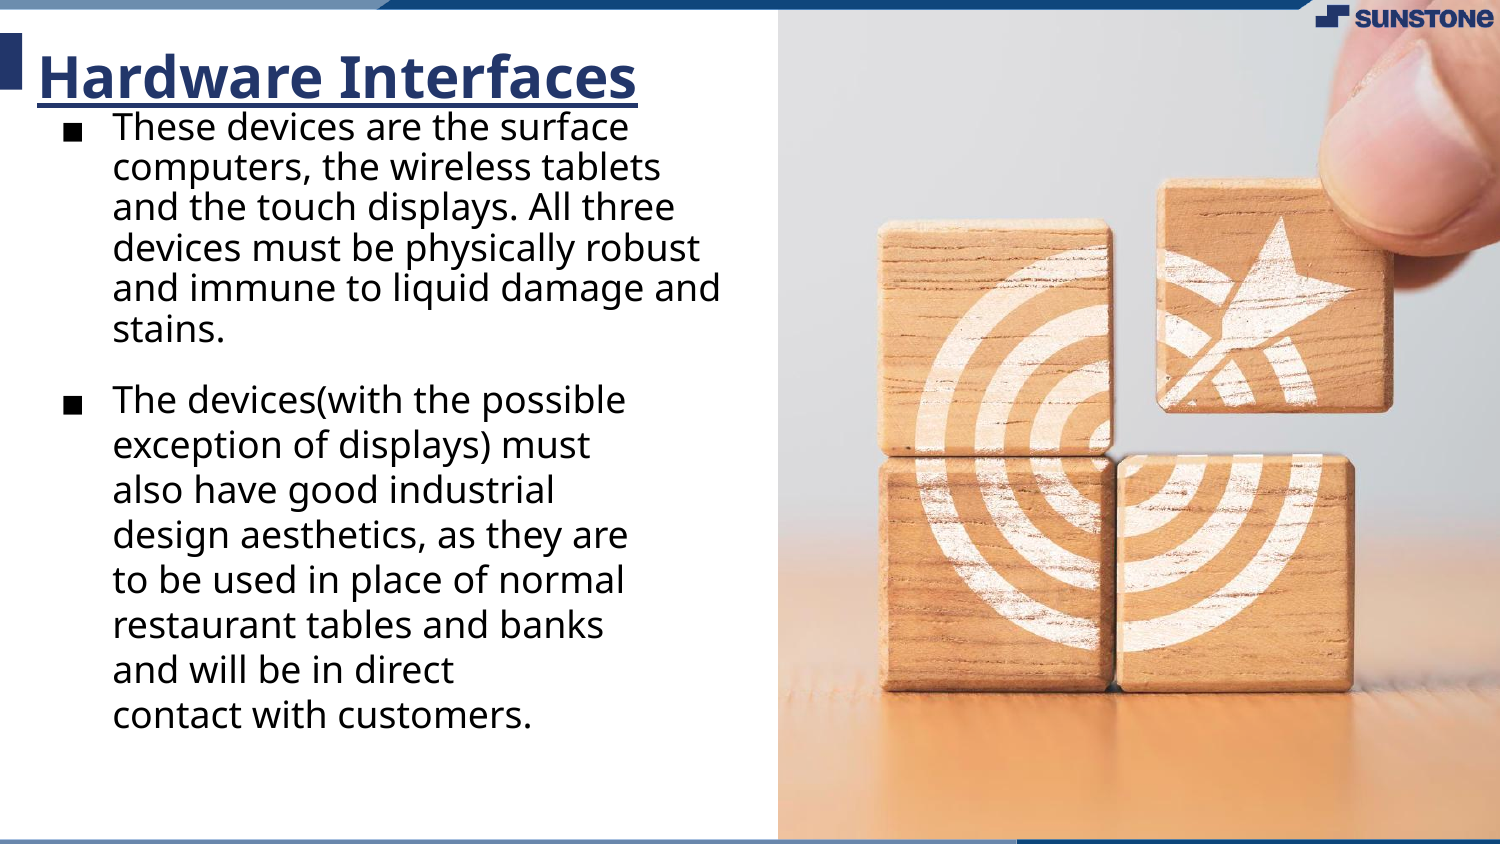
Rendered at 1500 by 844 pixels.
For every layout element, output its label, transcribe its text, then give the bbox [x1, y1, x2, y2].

list The devices(with the possible exception of displays) must also have good industrial design aesthetics, as they are to be used in place of normal restaurant tables and banks and will be in direct contact with customers. [22, 368, 672, 685]
picture [0, 0, 1500, 844]
title Hardware Interfaces [22, 33, 1316, 90]
list These devices are the surface computers, the wireless tablets and the touch displays. All three devices must be physically robust and immune to liquid damage and stains. [22, 124, 750, 334]
